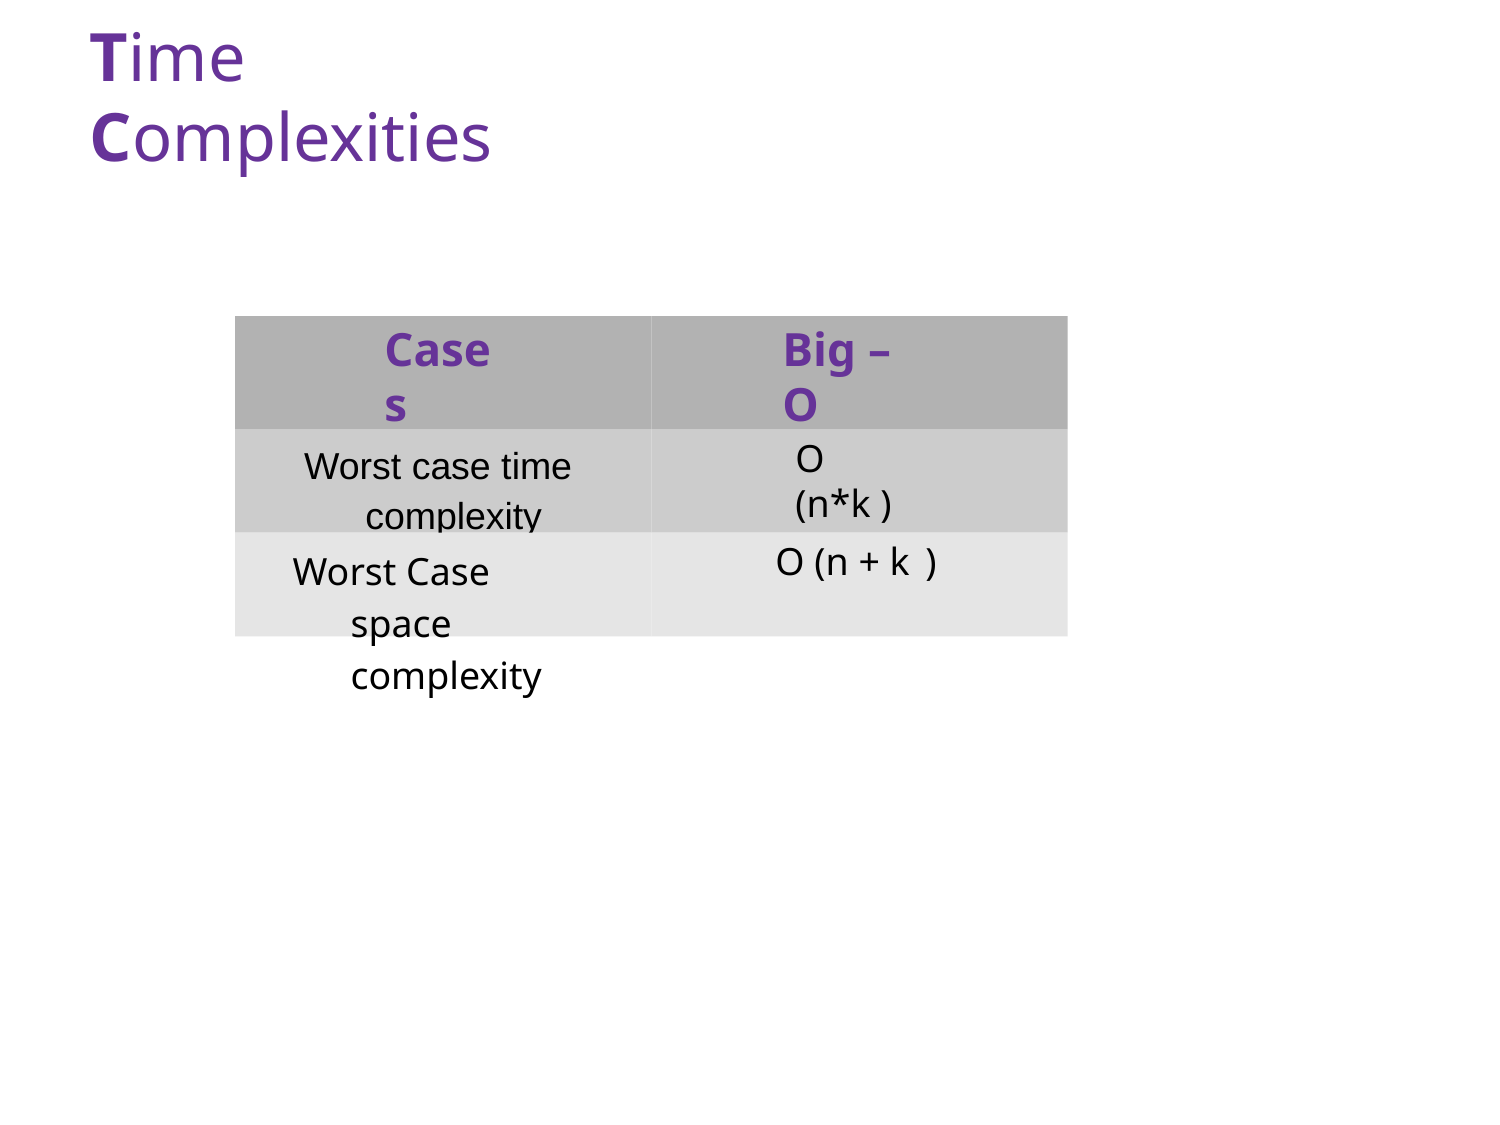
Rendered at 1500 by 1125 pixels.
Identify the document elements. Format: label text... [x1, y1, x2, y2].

text_box O (n + k ) [775, 536, 946, 584]
text_box Big – O [782, 318, 925, 429]
text_box [651, 316, 1068, 429]
text_box O (n*k ) [795, 432, 926, 525]
text_box [235, 532, 651, 637]
text_box [651, 532, 1068, 637]
title Time Complexities [87, 0, 650, 189]
text_box [235, 316, 651, 429]
text_box Cases [384, 318, 505, 429]
text_box Worst Case space complexity [292, 536, 585, 698]
text_box [235, 429, 651, 532]
text_box [651, 429, 1068, 532]
text_box Worst case time complexity [304, 431, 574, 532]
